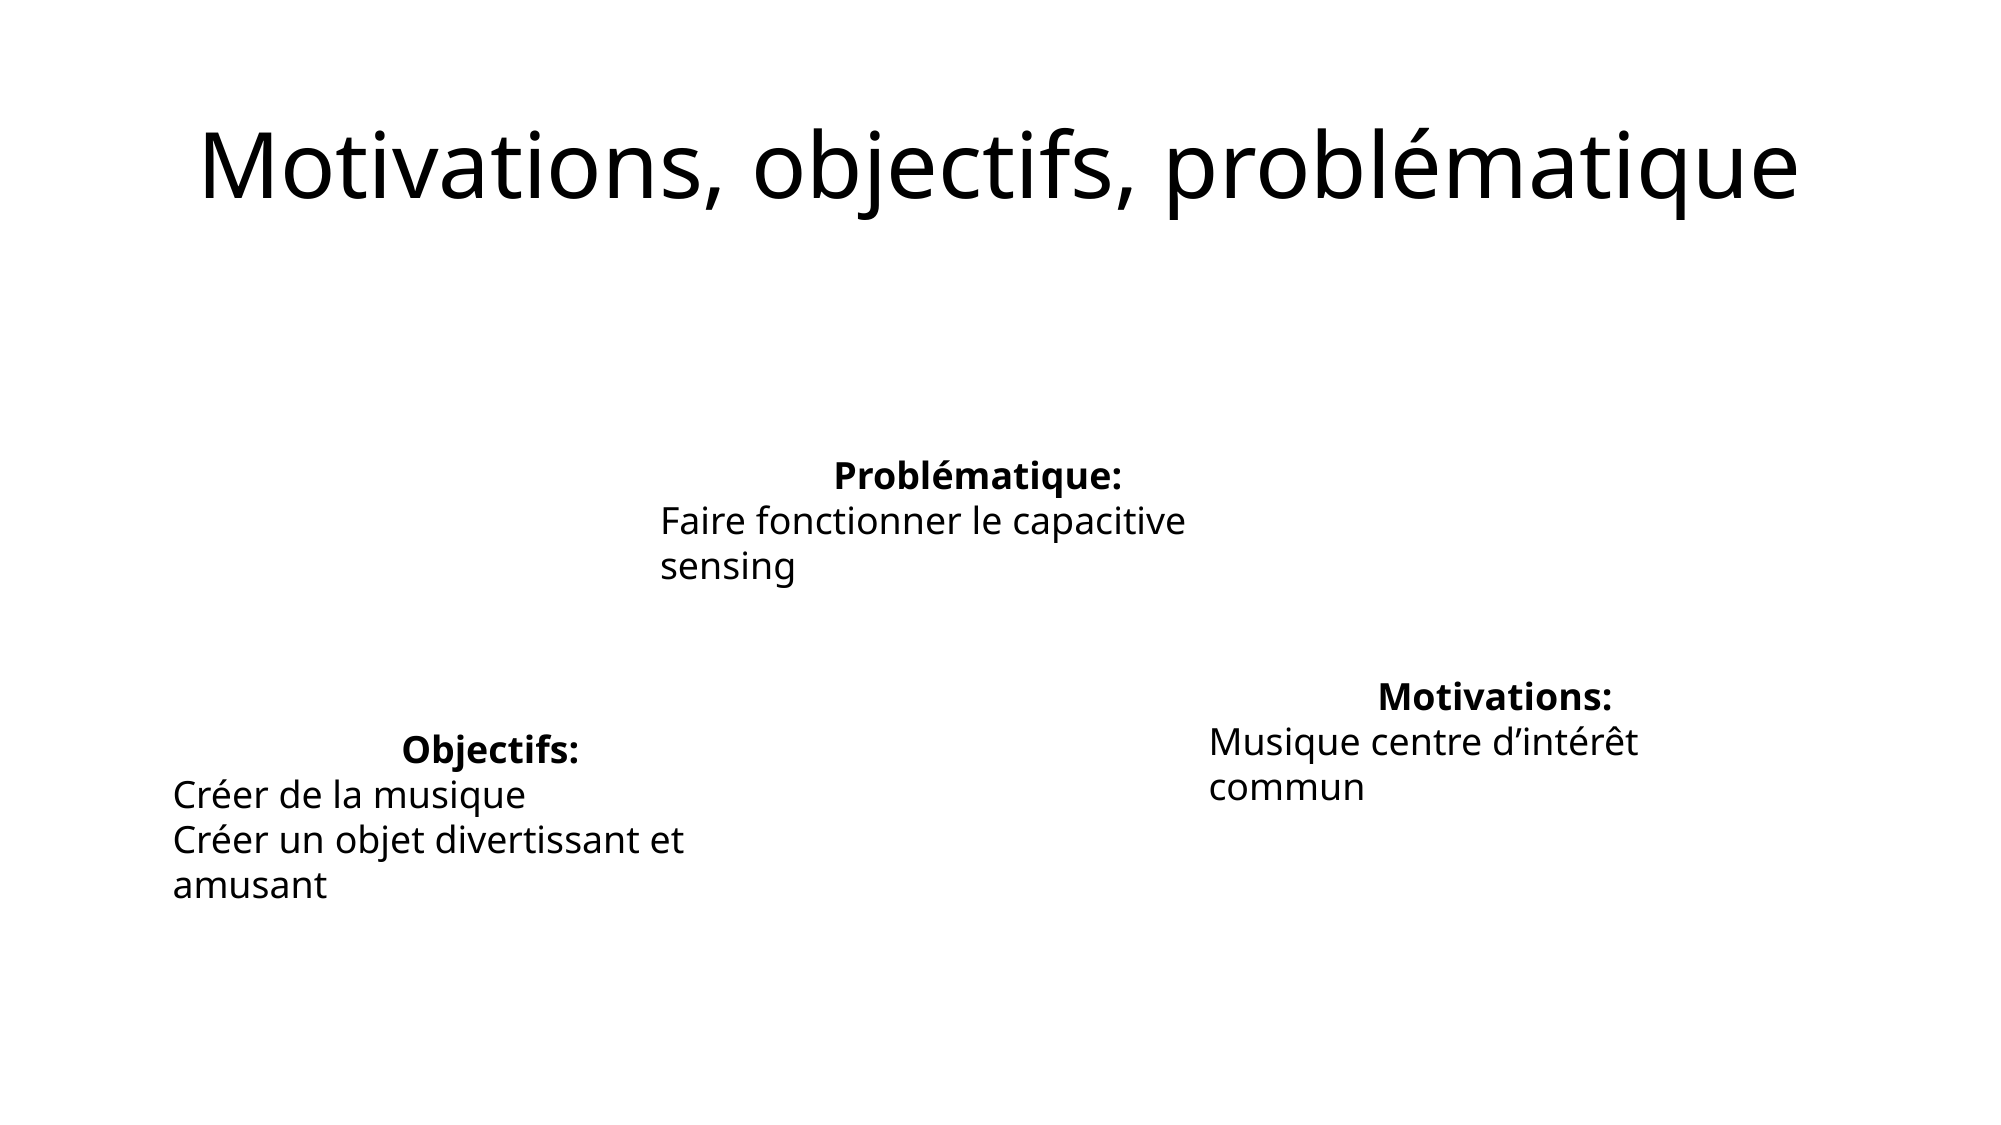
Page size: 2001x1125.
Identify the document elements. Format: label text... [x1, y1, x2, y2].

text_box Problématique: Faire fonctionner le capacitive sensing [645, 444, 1311, 595]
text_box Objectifs: Créer de la musique Créer un objet divertissant et amusant [157, 718, 823, 959]
title Motivations, objectifs, problématique [137, 59, 1863, 278]
text_box Motivations: Musique centre d’intérêt commun [1193, 665, 1797, 816]
